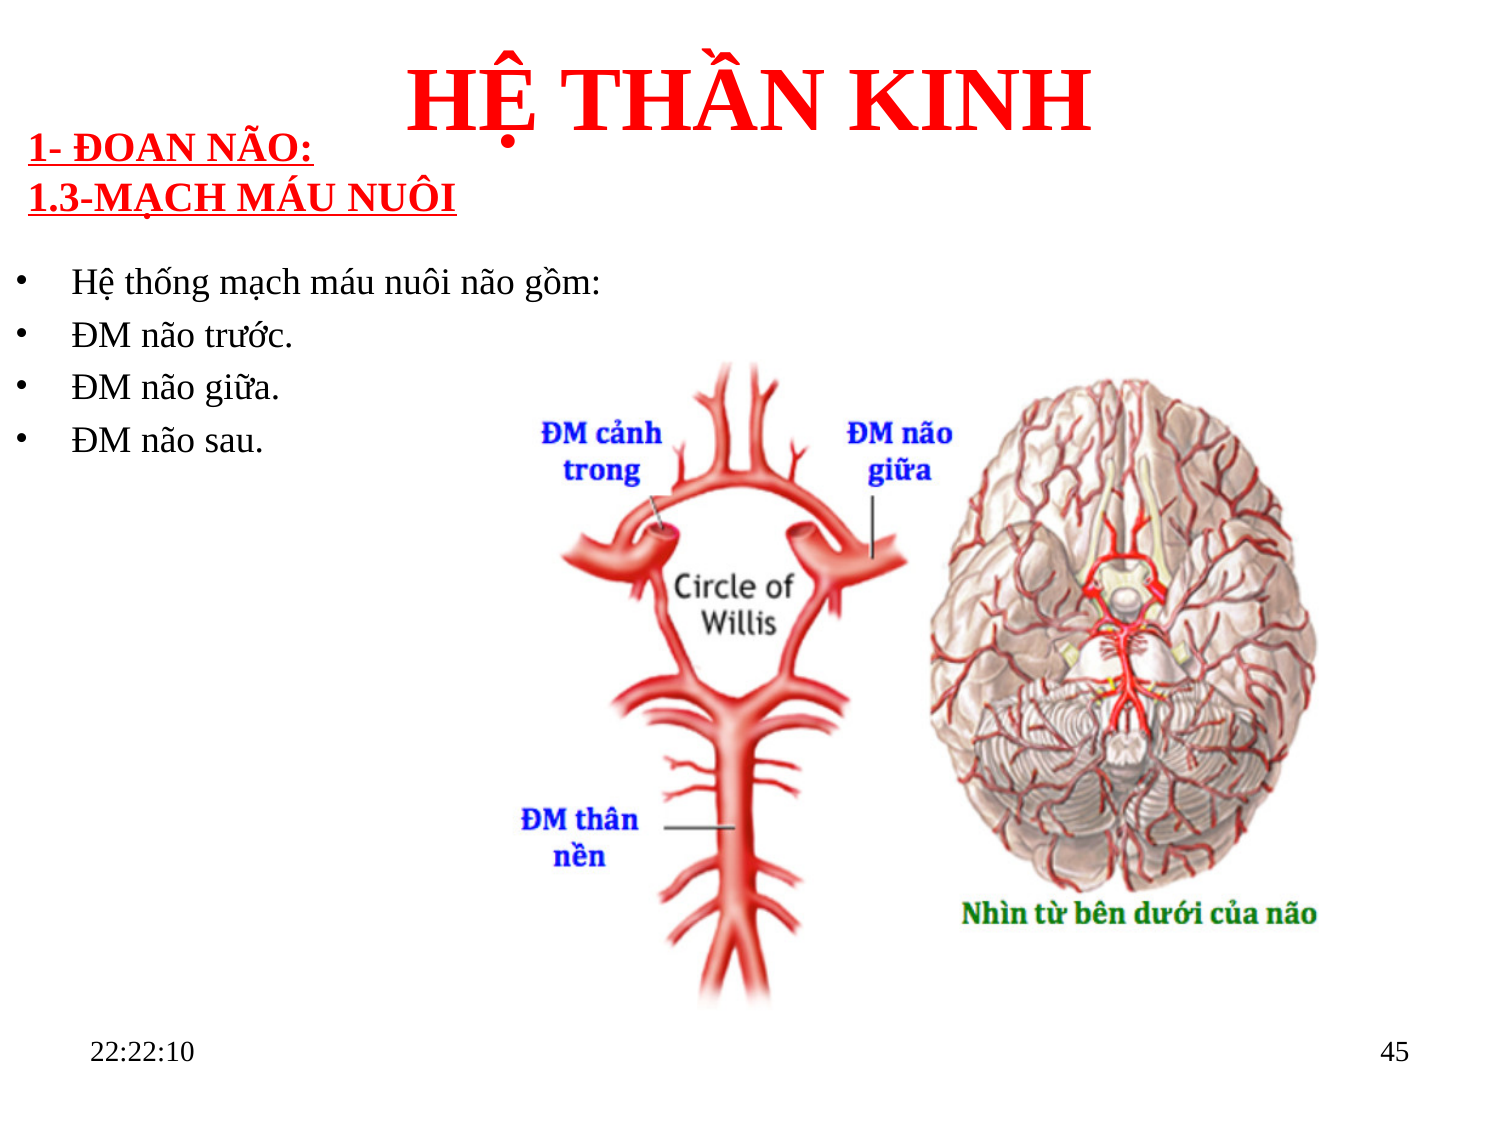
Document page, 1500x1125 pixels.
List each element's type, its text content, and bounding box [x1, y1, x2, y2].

title HỆ THẦN KINH [75, 0, 1425, 187]
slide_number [75, 1024, 425, 1103]
picture [474, 340, 1417, 1014]
slide_number 45 [1074, 1024, 1425, 1103]
list Hệ thống mạch máu nuôi não gồm: ĐM não trước. ĐM não giữa. ĐM não sau. [0, 249, 1500, 1113]
text_box 1- ĐOAN NÃO: 1.3-MẠCH MÁU NUÔI [12, 112, 475, 228]
